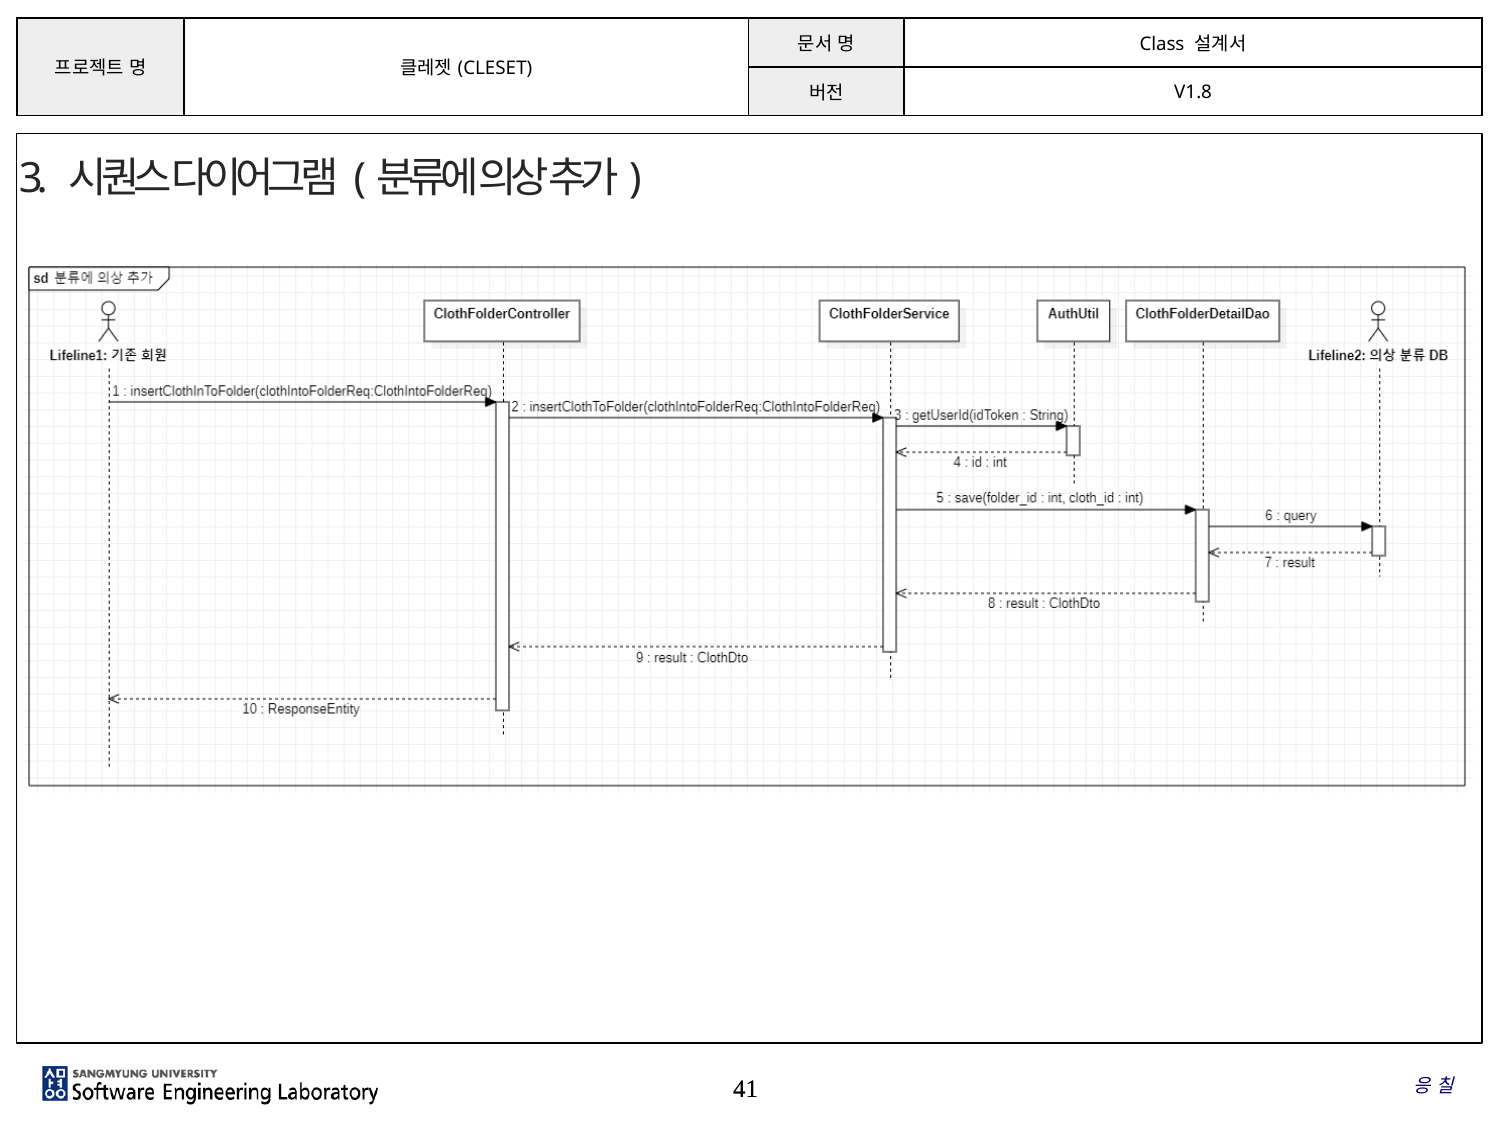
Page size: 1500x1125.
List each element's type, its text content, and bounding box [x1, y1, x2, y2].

footer 응 칠 [994, 1060, 1454, 1110]
picture [25, 263, 1473, 793]
text_box 3. 시퀀스 다이어그램 (분류에 의상 추가) [4, 143, 657, 209]
picture [42, 1066, 382, 1106]
